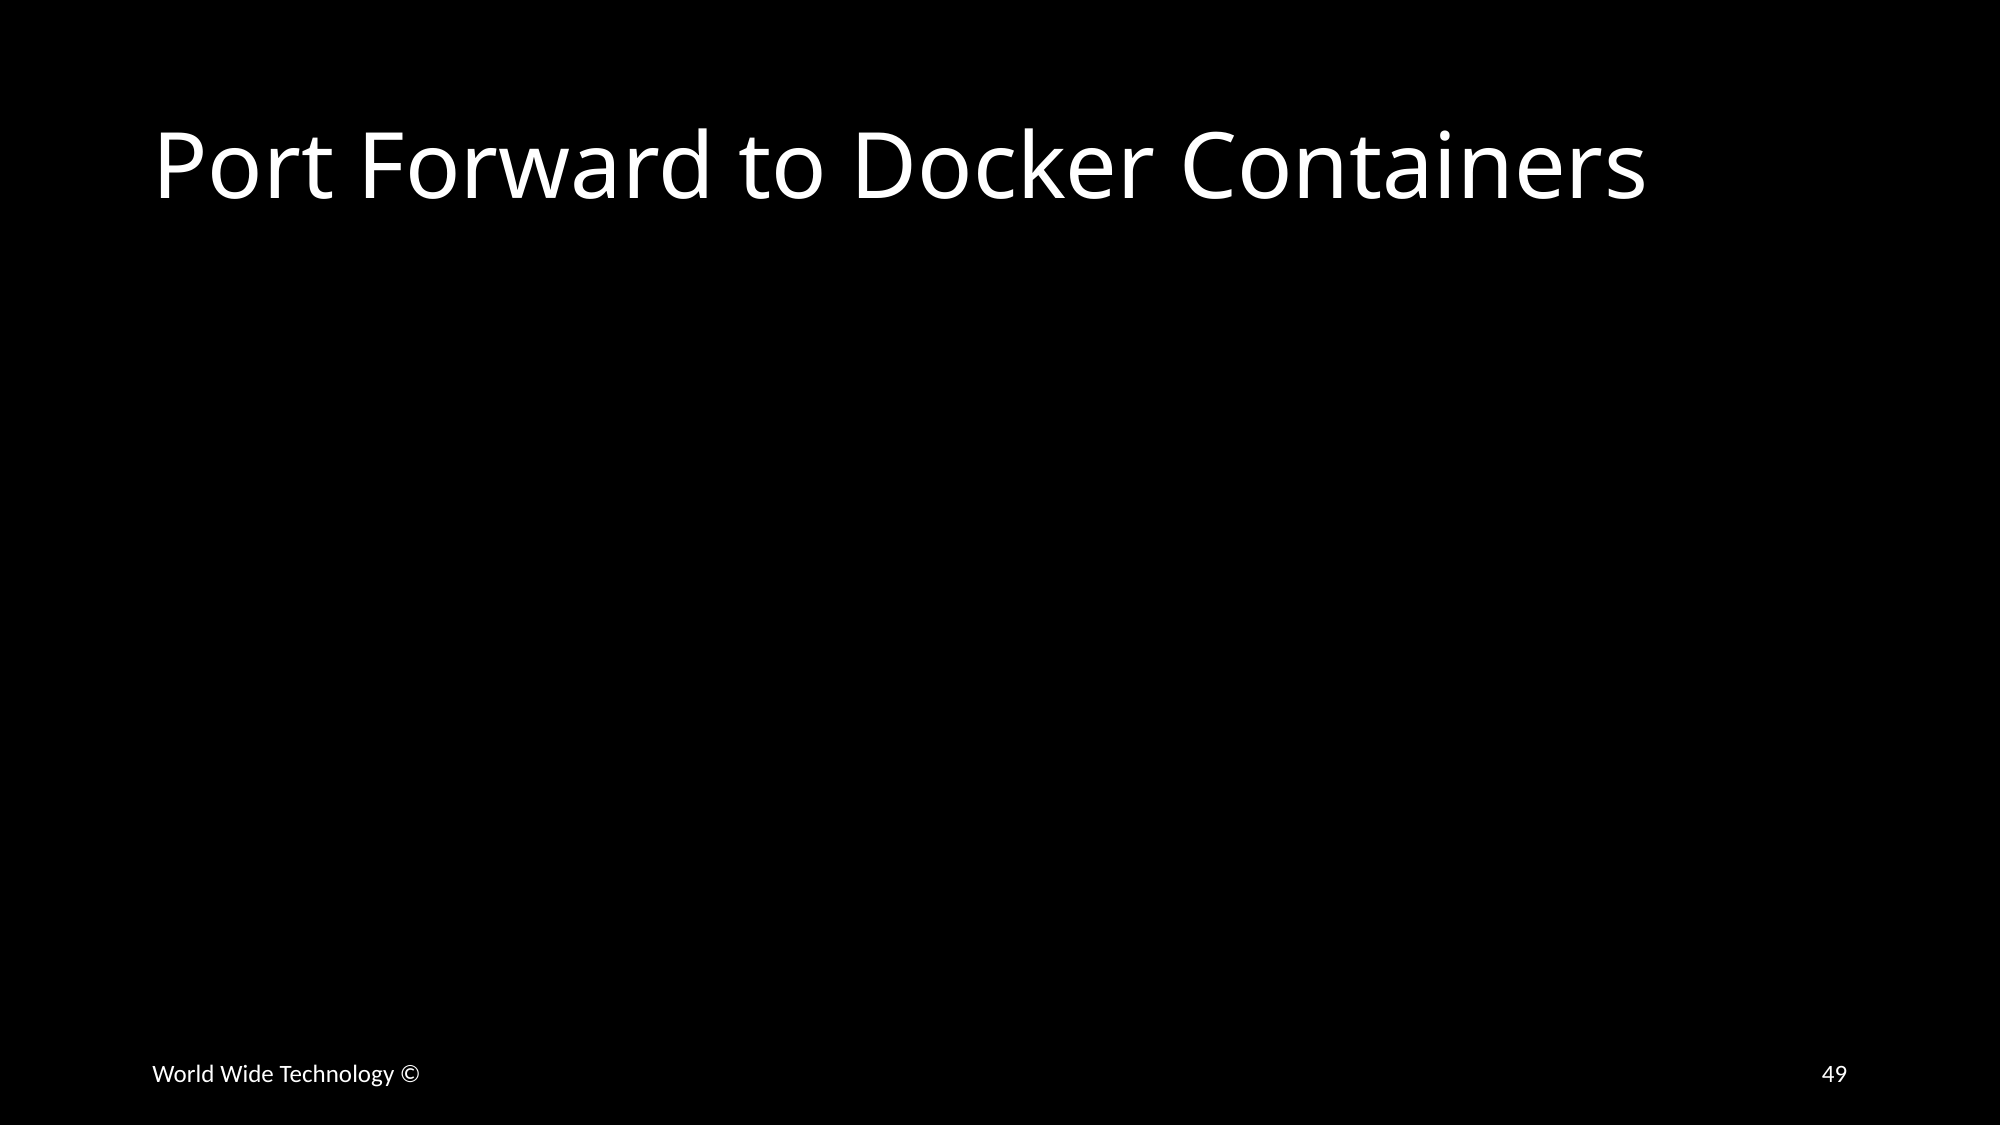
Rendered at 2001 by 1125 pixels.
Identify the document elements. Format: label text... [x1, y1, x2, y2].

slide_number 49 [1412, 1042, 1863, 1103]
title Port Forward to Docker Containers [137, 59, 1863, 278]
slide_number World Wide Technology © [137, 1042, 588, 1103]
